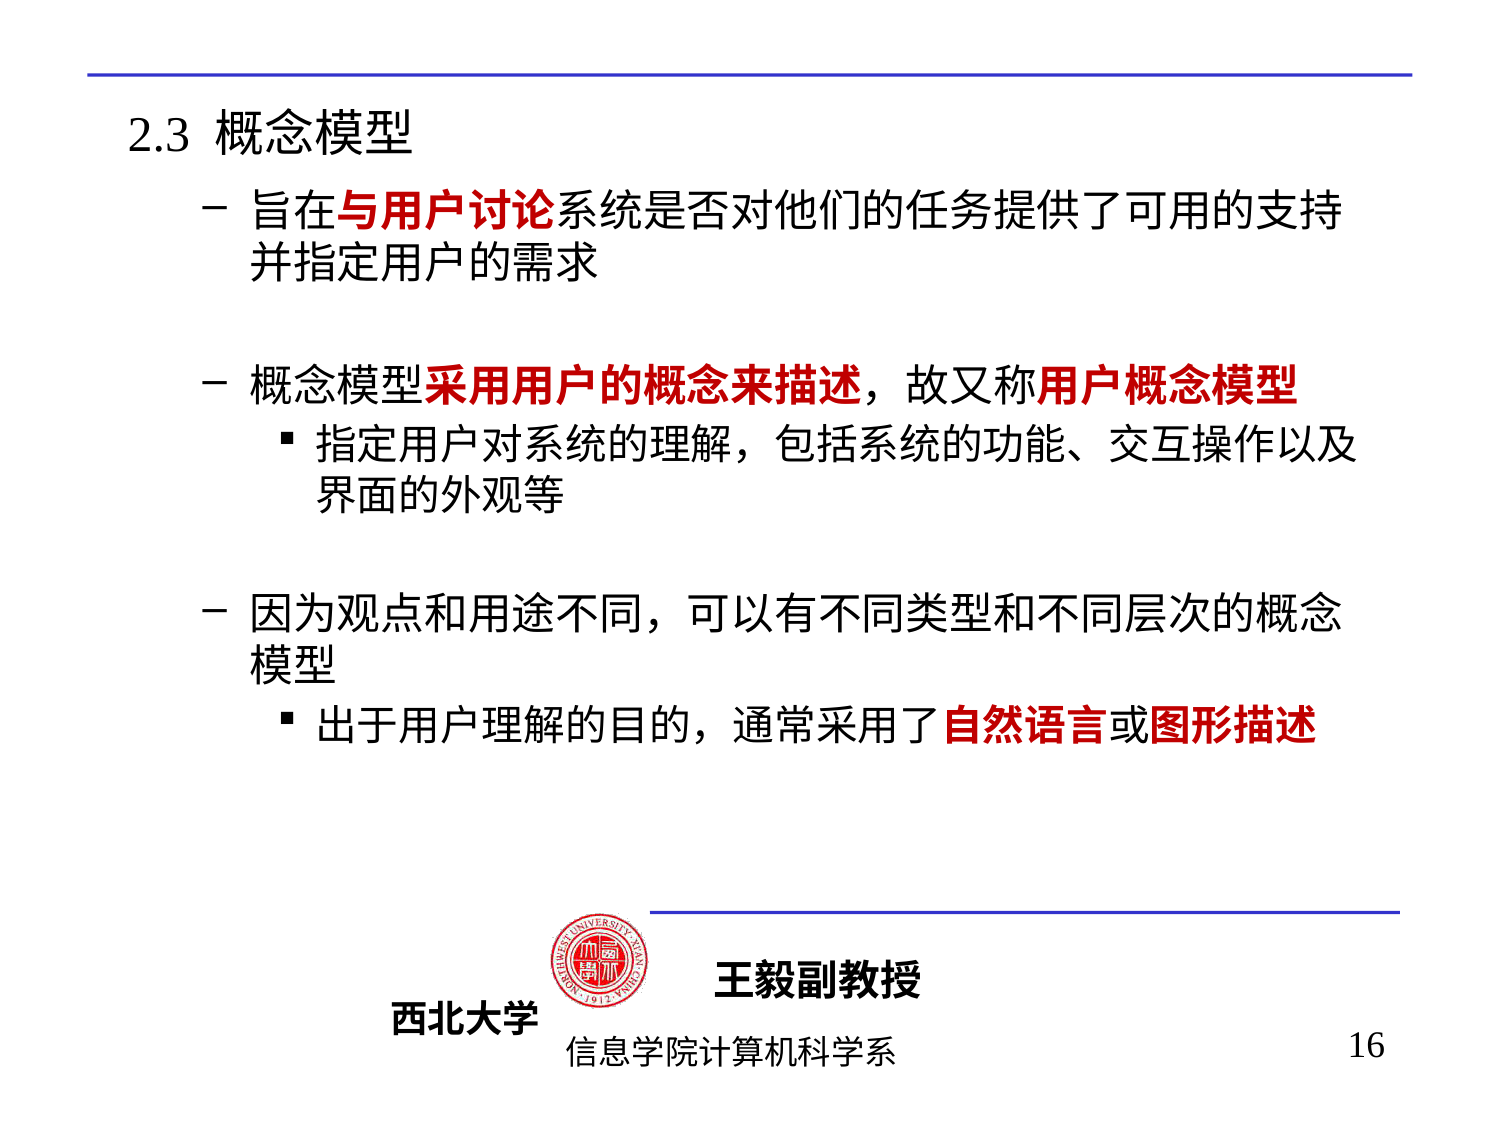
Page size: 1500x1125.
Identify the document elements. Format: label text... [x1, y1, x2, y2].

list 旨在与用户讨论系统是否对他们的任务提供了可用的支持并指定用户的需求 概念模型采用用户的概念来描述，故又称用户概念模型 指定用户对系统的理解，包括系统的功能、交互操作以及界面的外观等 因为观点和用途不同，可以有不同类型和不同层次的概念模型 出于用户理解的目的，通常采用了自然语言或图形描述 [112, 174, 1388, 900]
slide_number 16 [1087, 1012, 1401, 1088]
title 2.3 概念模型 [112, 87, 1388, 174]
